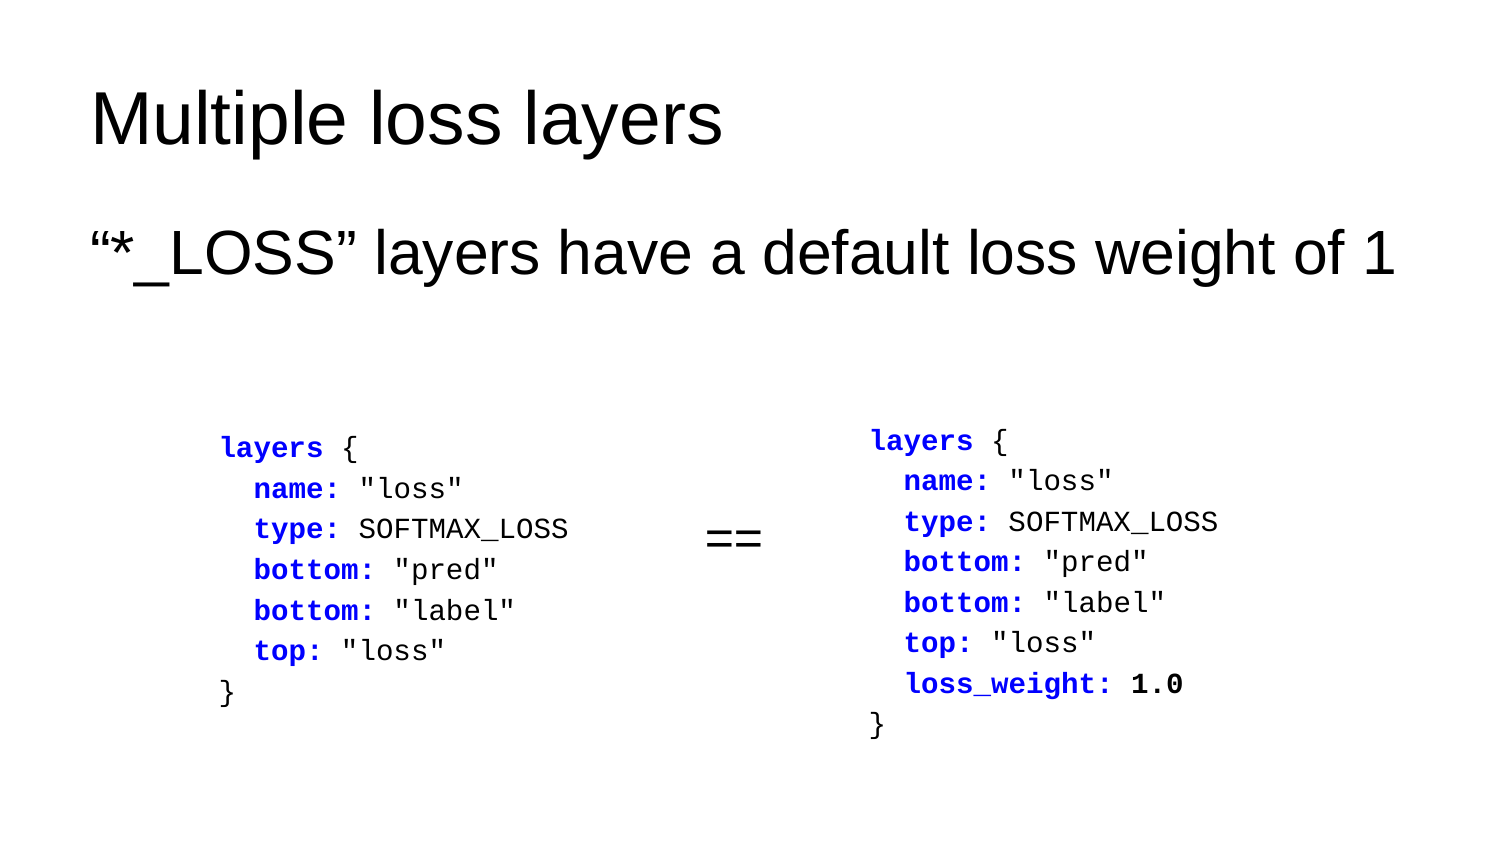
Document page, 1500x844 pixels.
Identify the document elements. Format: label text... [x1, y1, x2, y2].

title Multiple loss layers [75, 33, 1425, 175]
text_box layers { name: "loss" type: SOFTMAX_LOSS bottom: "pred" bottom: "label" top: "loss" loss_weight: 1.0 } [853, 437, 1268, 718]
text_box layers { name: "loss" type: SOFTMAX_LOSS bottom: "pred" bottom: "label" top: "loss" } [203, 424, 636, 706]
text_box == [689, 489, 826, 565]
list “*_LOSS” layers have a default loss weight of 1 [75, 196, 1425, 808]
